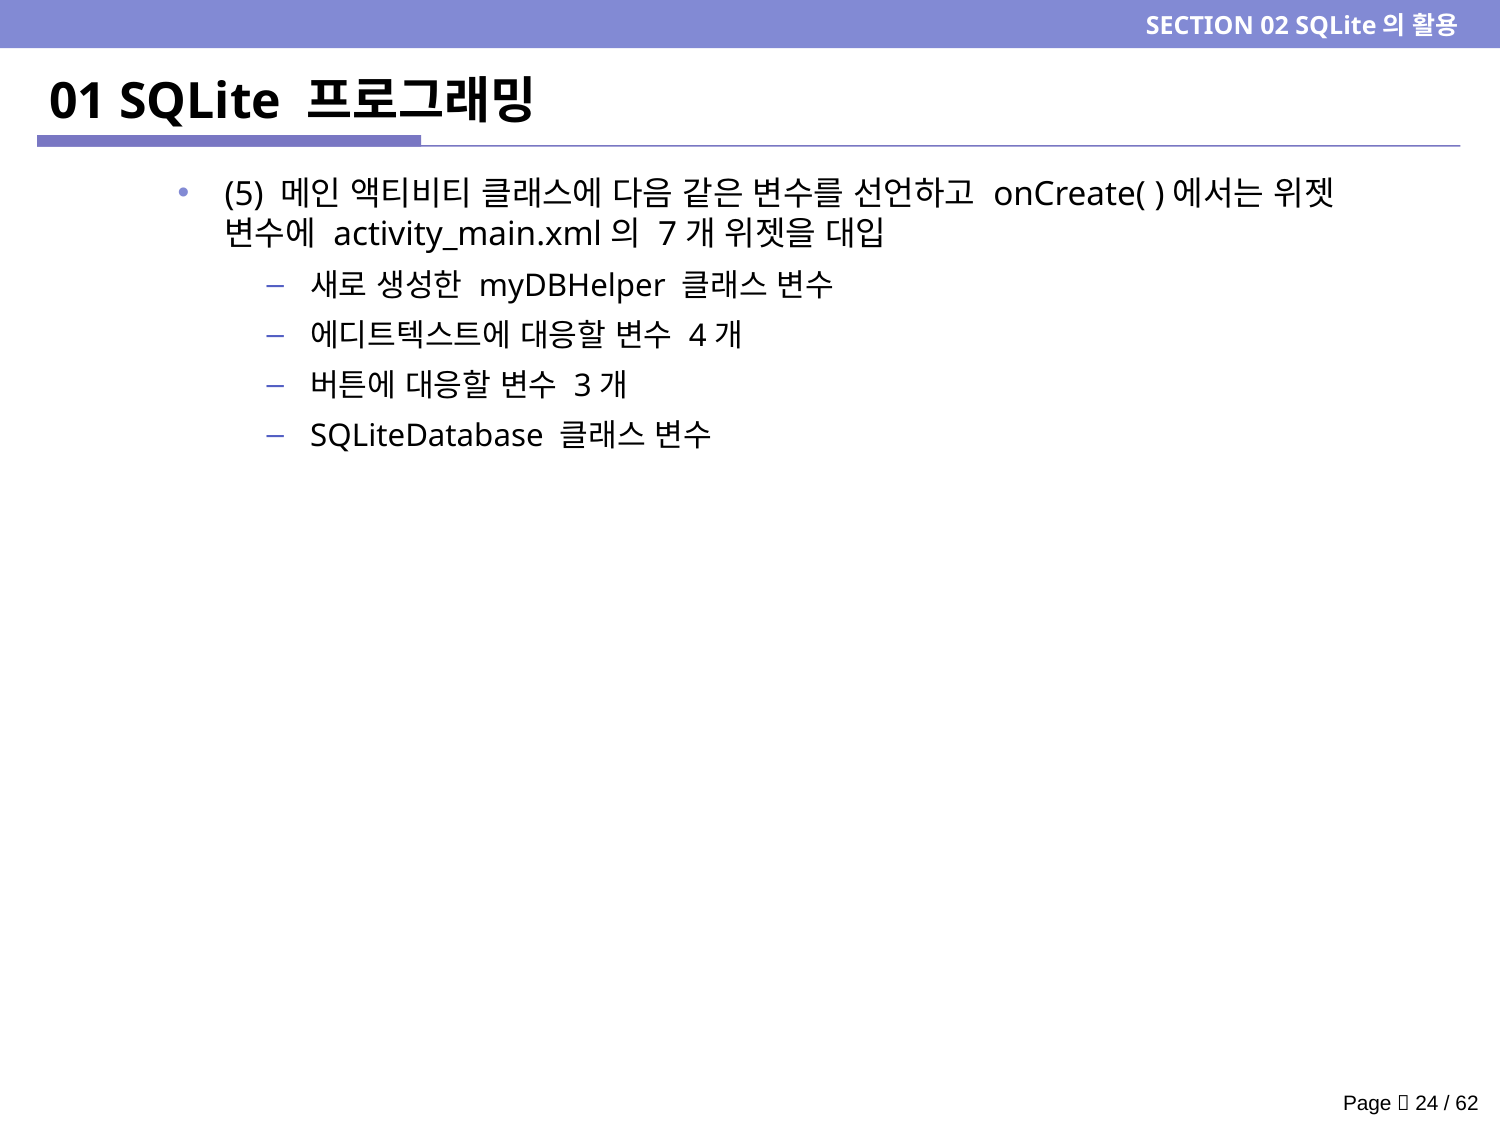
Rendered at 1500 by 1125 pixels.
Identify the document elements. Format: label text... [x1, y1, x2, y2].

title 01 SQLite 프로그래밍 [48, 67, 1448, 132]
text_box SECTION 02 SQLite의 활용 [1131, 2, 1500, 48]
list (5) 메인 액티비티 클래스에 다음 같은 변수를 선언하고 onCreate( )에서는 위젯 변수에 activity_main.xml의 7개 위젯을 대입 새로 생성한 myDBHelper 클래스 변수 에디트텍스트에 대응할 변수 4개 버튼에 대응할 변수 3개 SQLiteDatabase 클래스 변수 [104, 171, 1382, 880]
